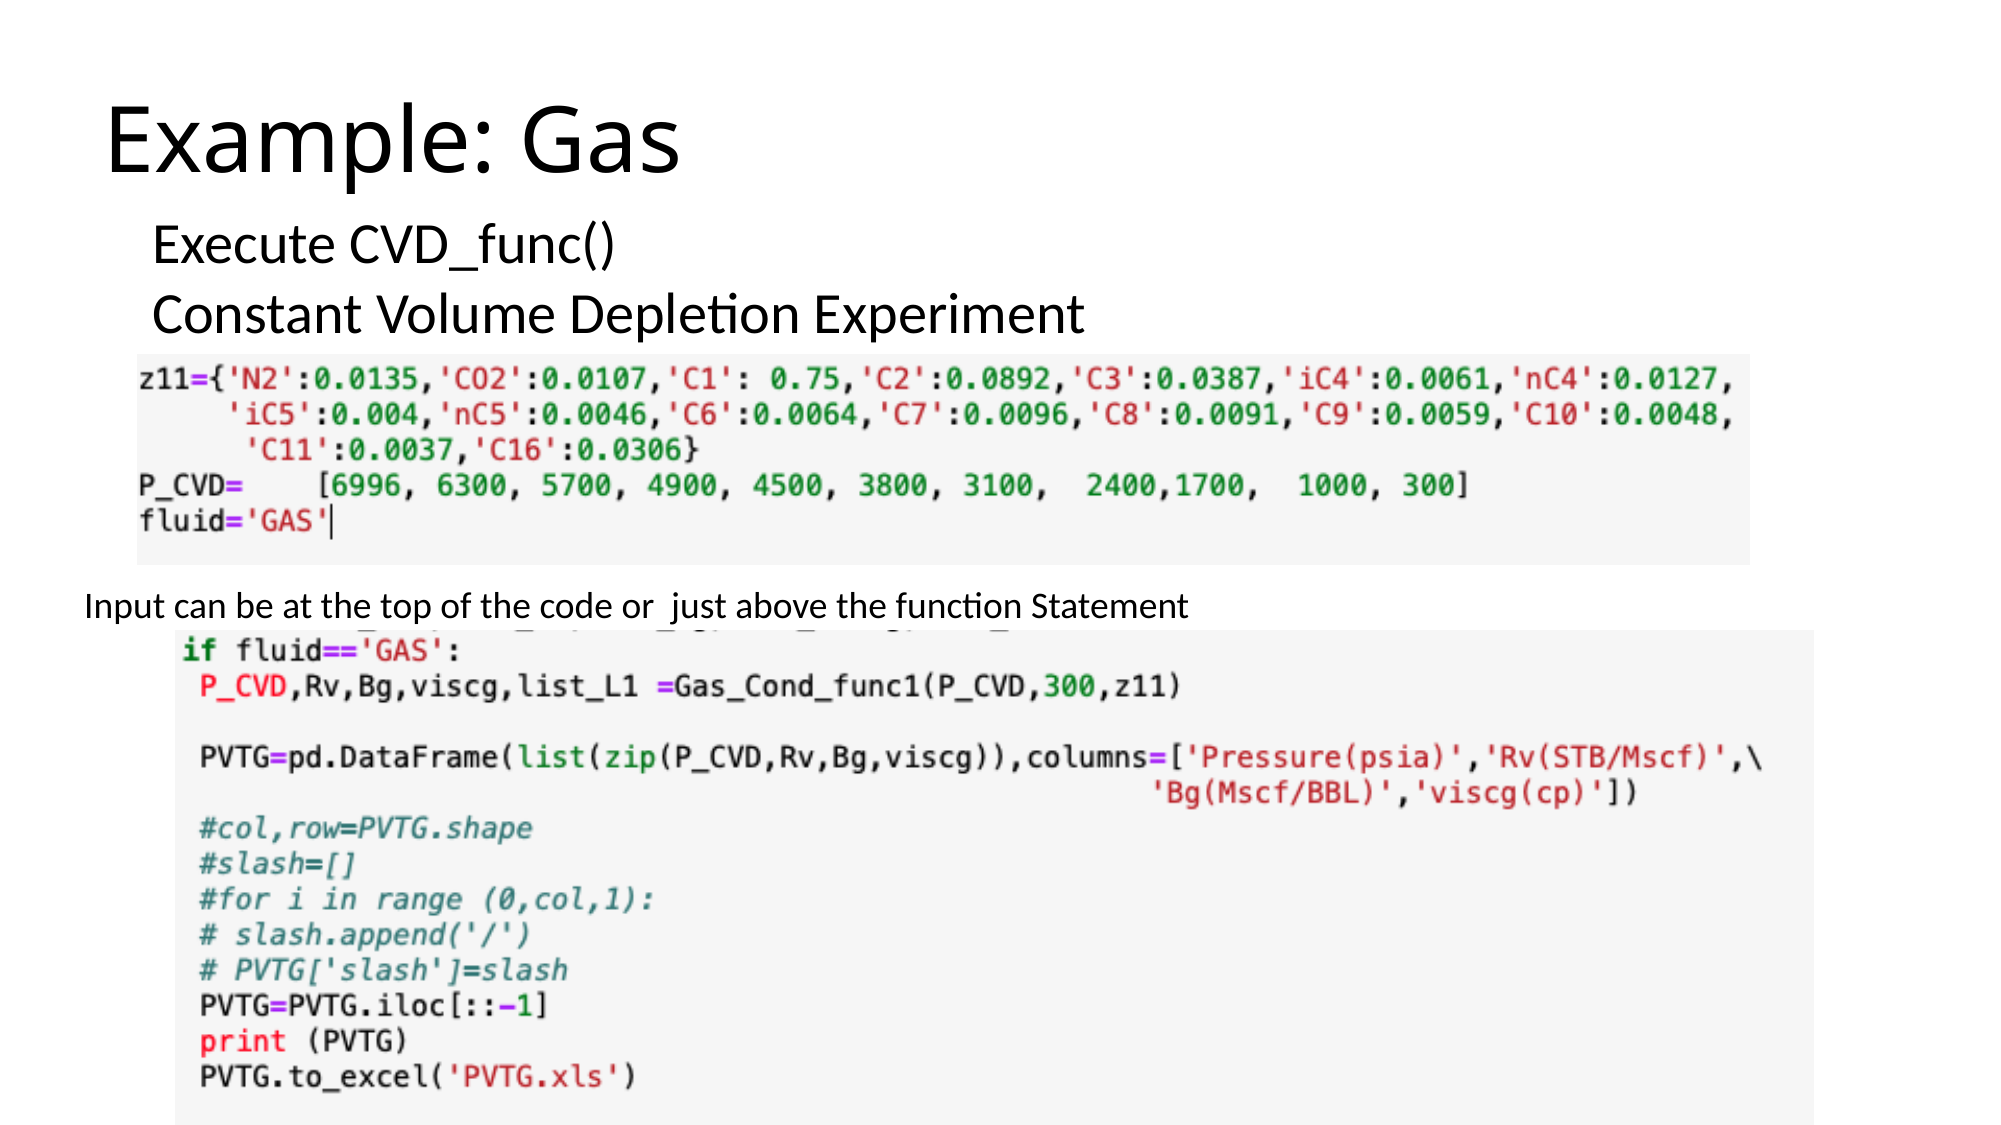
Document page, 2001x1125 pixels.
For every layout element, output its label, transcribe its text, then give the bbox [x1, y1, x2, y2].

picture [175, 630, 1814, 1125]
picture [137, 354, 1750, 565]
text_box Execute CVD_func() Constant Volume Depletion Experiment [137, 197, 1138, 353]
text_box Input can be at the top of the code or just above the function Statement [69, 573, 1206, 634]
title Example: Gas [88, 34, 1814, 252]
